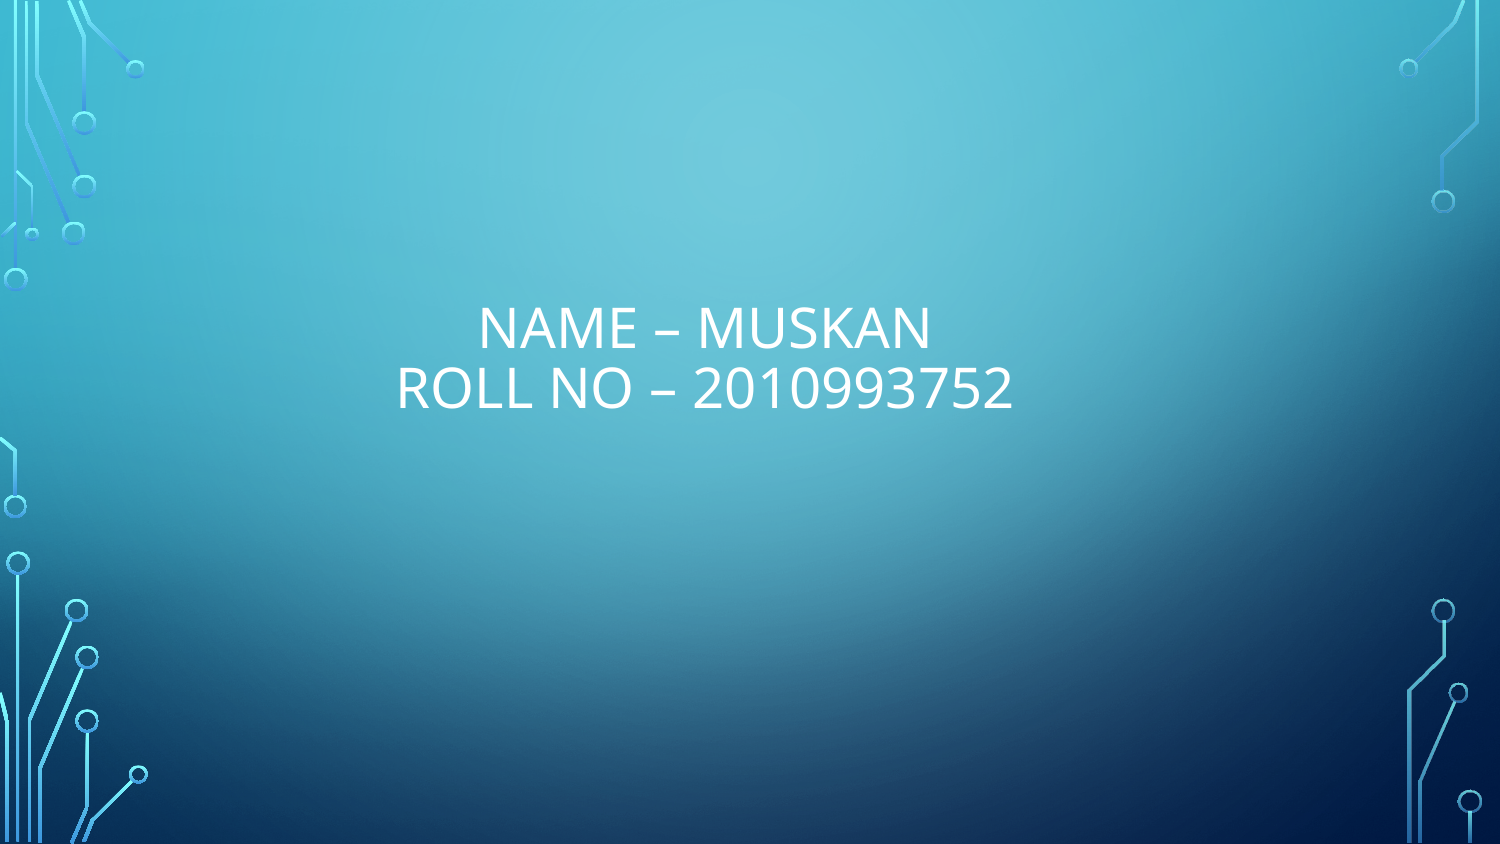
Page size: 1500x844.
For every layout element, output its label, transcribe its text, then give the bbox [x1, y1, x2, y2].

title Name – Muskan Roll No – 2010993752 [0, 284, 1449, 504]
